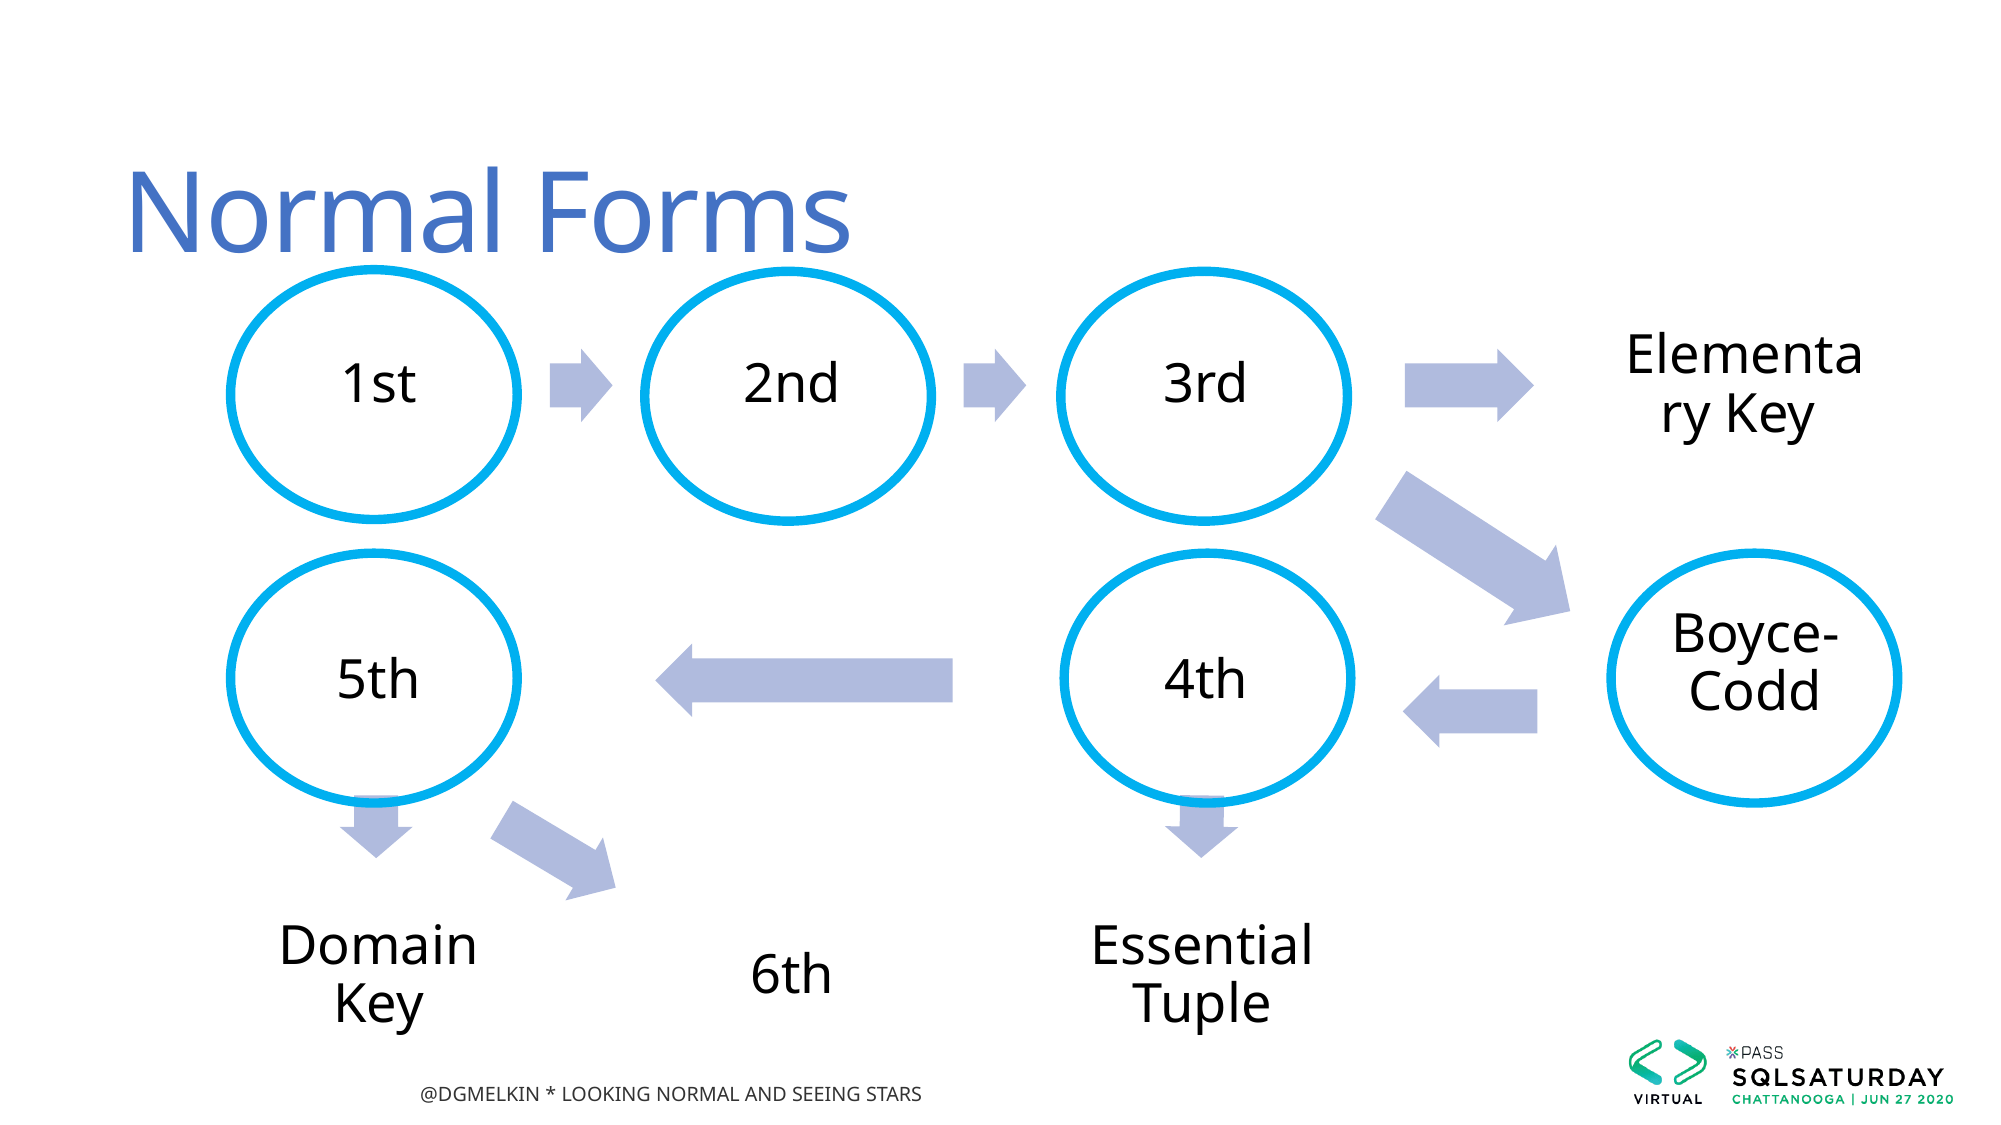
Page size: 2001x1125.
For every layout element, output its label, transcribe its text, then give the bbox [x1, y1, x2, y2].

text_box [1116, 270, 1292, 296]
picture [1594, 1024, 2001, 1125]
text_box [700, 270, 876, 296]
text_box [284, 268, 464, 296]
footer @dgmelkin * Looking Normal and Seeing Stars [112, 1075, 938, 1113]
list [29, 296, 1964, 1066]
title Normal Forms [107, 81, 1875, 296]
